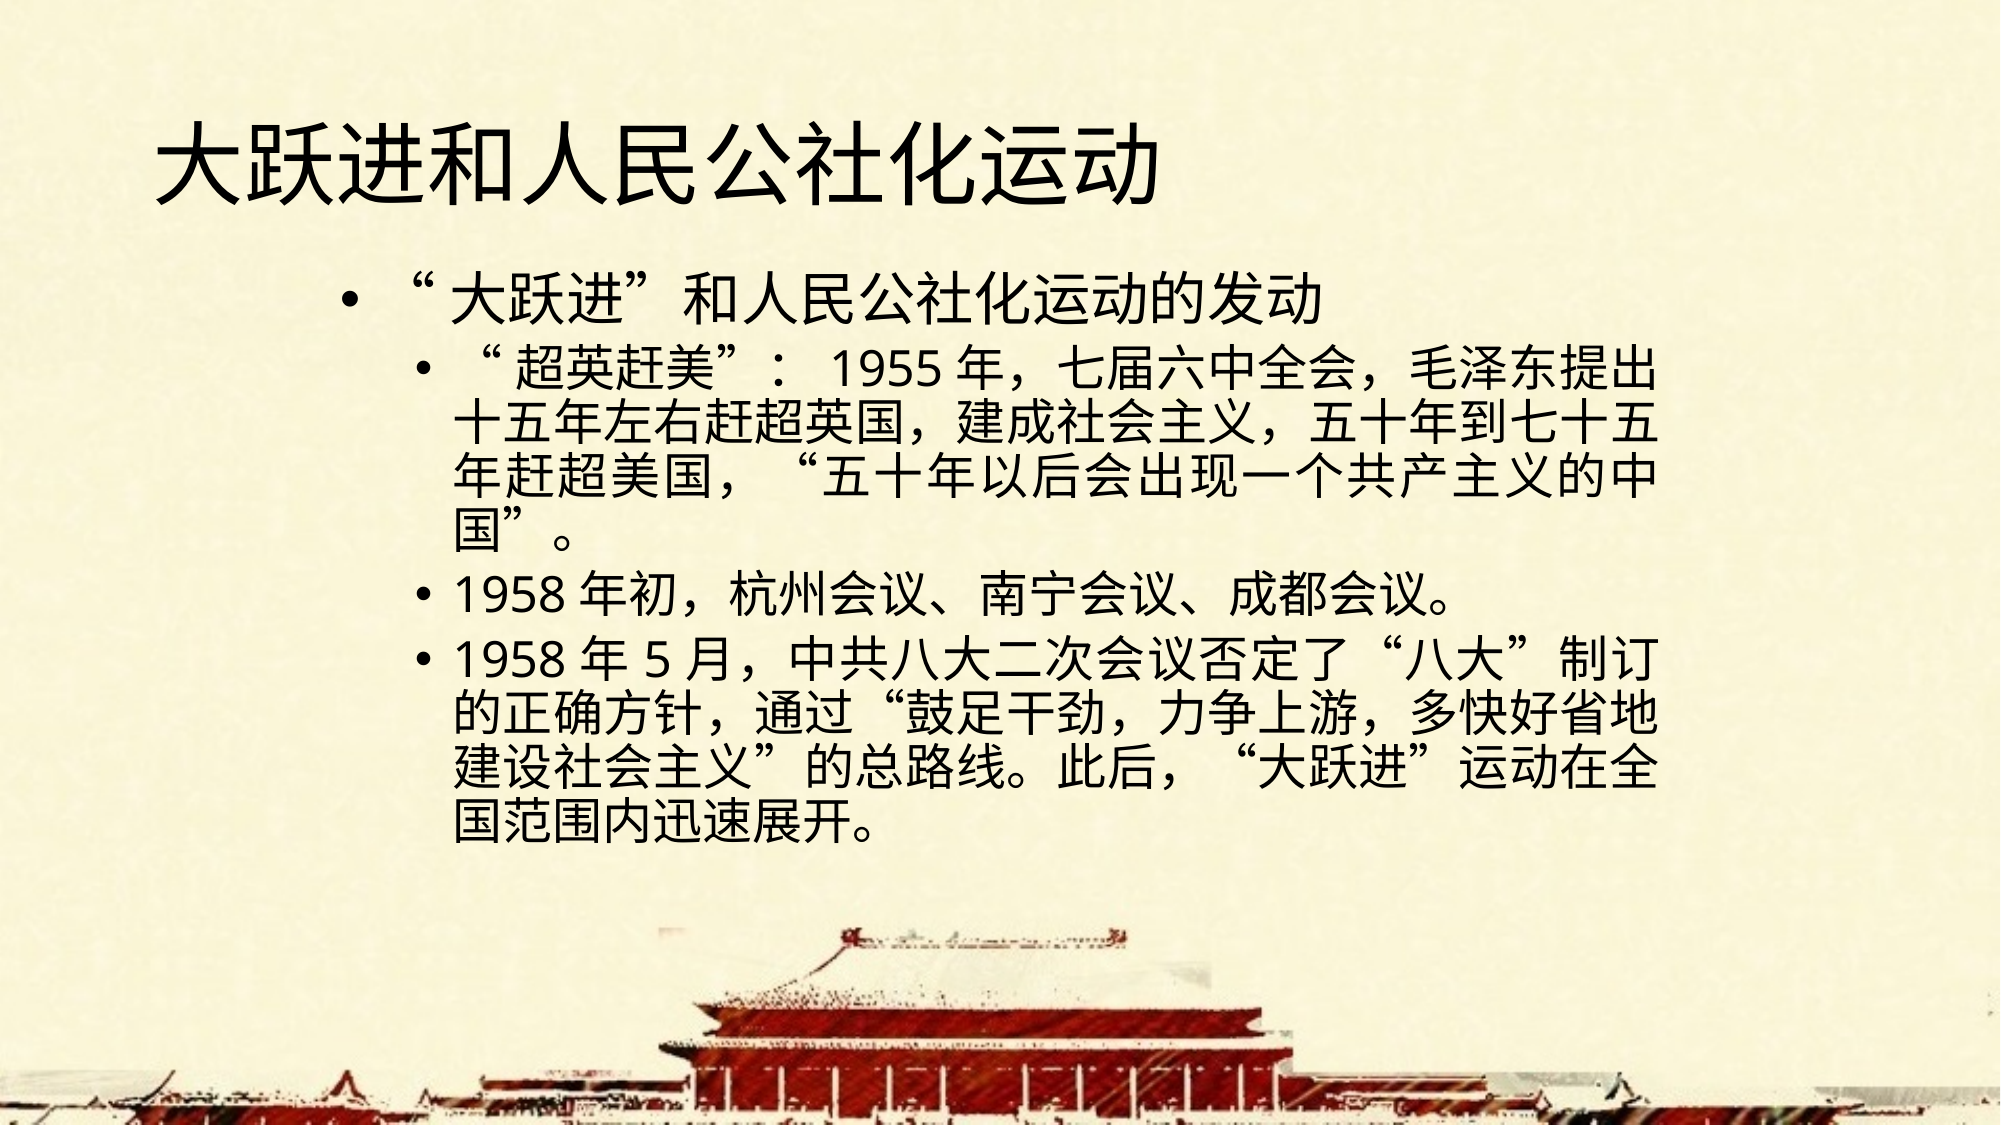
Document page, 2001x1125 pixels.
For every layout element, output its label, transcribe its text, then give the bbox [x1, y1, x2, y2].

list “大跃进”和人民公社化运动的发动 “超英赶美”：1955年，七届六中全会，毛泽东提出十五年左右赶超英国，建成社会主义，五十年到七十五年赶超美国，“五十年以后会出现一个共产主义的中国”。 1958年初，杭州会议、南宁会议、成都会议。 1958年5月，中共八大二次会议否定了“八大”制订的正确方针，通过“鼓足干劲，力争上游，多快好省地建设社会主义”的总路线。此后，“大跃进”运动在全国范围内迅速展开。 [324, 262, 1675, 1075]
picture [0, 0, 2001, 1125]
title 大跃进和人民公社化运动 [137, 59, 1863, 278]
